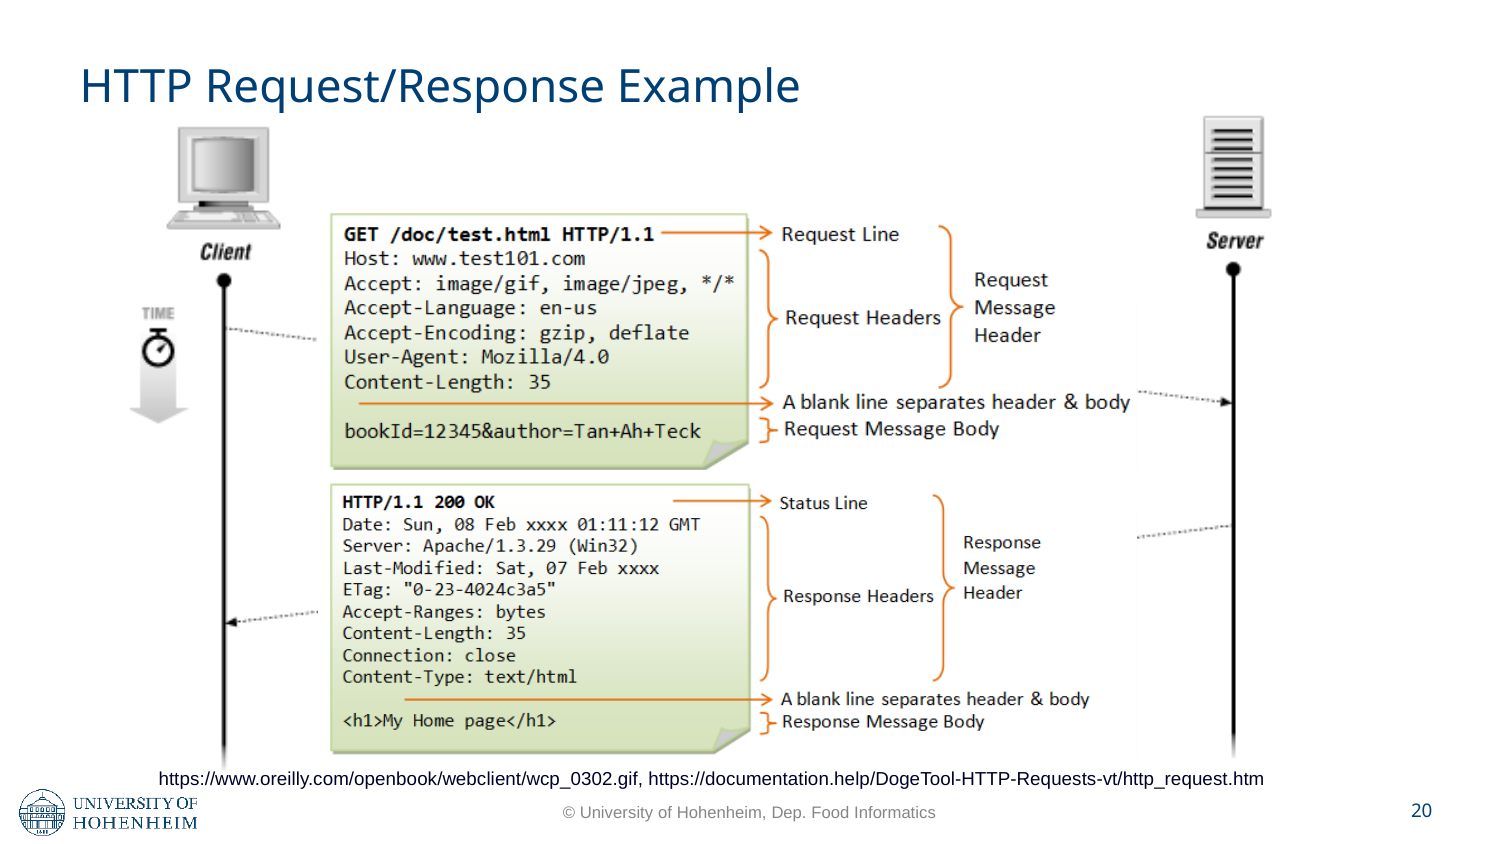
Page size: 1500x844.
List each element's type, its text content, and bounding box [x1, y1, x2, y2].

list HTTP Request/Response Example [79, 49, 1430, 121]
picture [19, 789, 197, 836]
text_box https://www.oreilly.com/openbook/webclient/wcp_0302.gif, https://documentation.help/DogeTool-HTTP-Requests-vt/http_request.htm [143, 759, 1403, 797]
picture [129, 109, 1283, 770]
